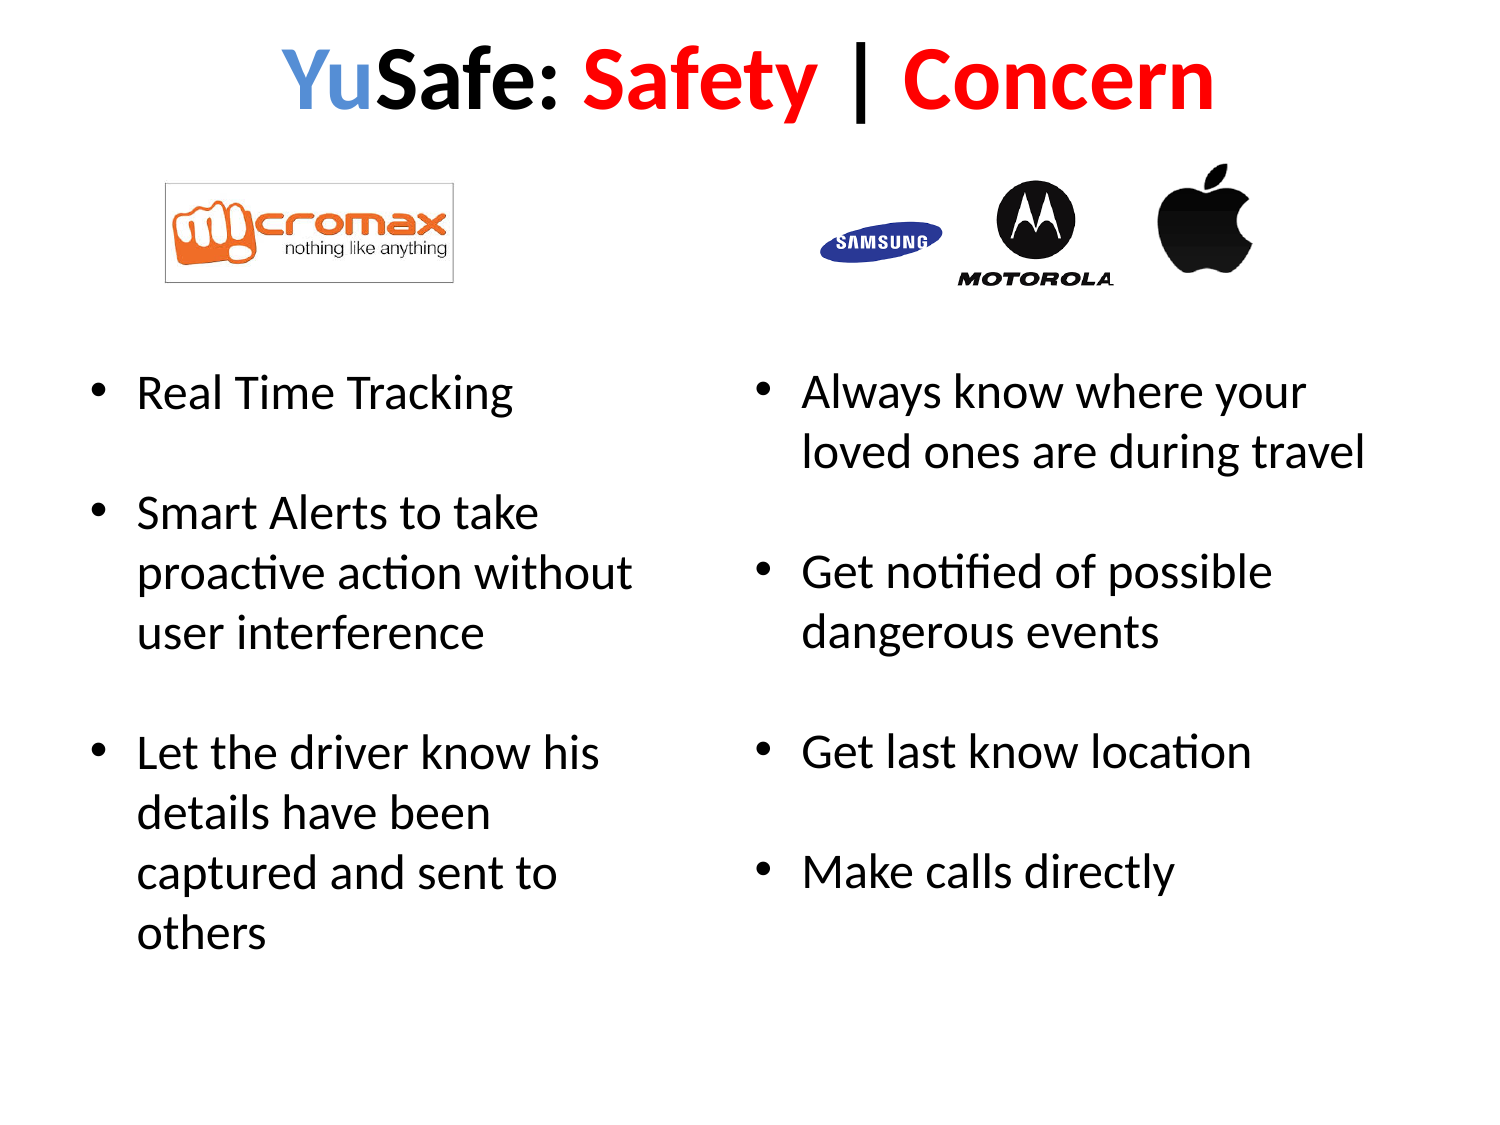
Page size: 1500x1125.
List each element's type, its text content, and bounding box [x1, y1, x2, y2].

picture [819, 179, 943, 304]
title YuSafe: Safety | Concern [75, 9, 1425, 137]
text_box Always know where your loved ones are during travel Get notified of possible dangerous events Get last know location Make calls directly [739, 350, 1402, 906]
picture [164, 179, 456, 285]
text_box Real Time Tracking Smart Alerts to take proactive action without user interference Let the driver know his details have been captured and sent to others [74, 351, 678, 967]
picture [956, 153, 1307, 286]
